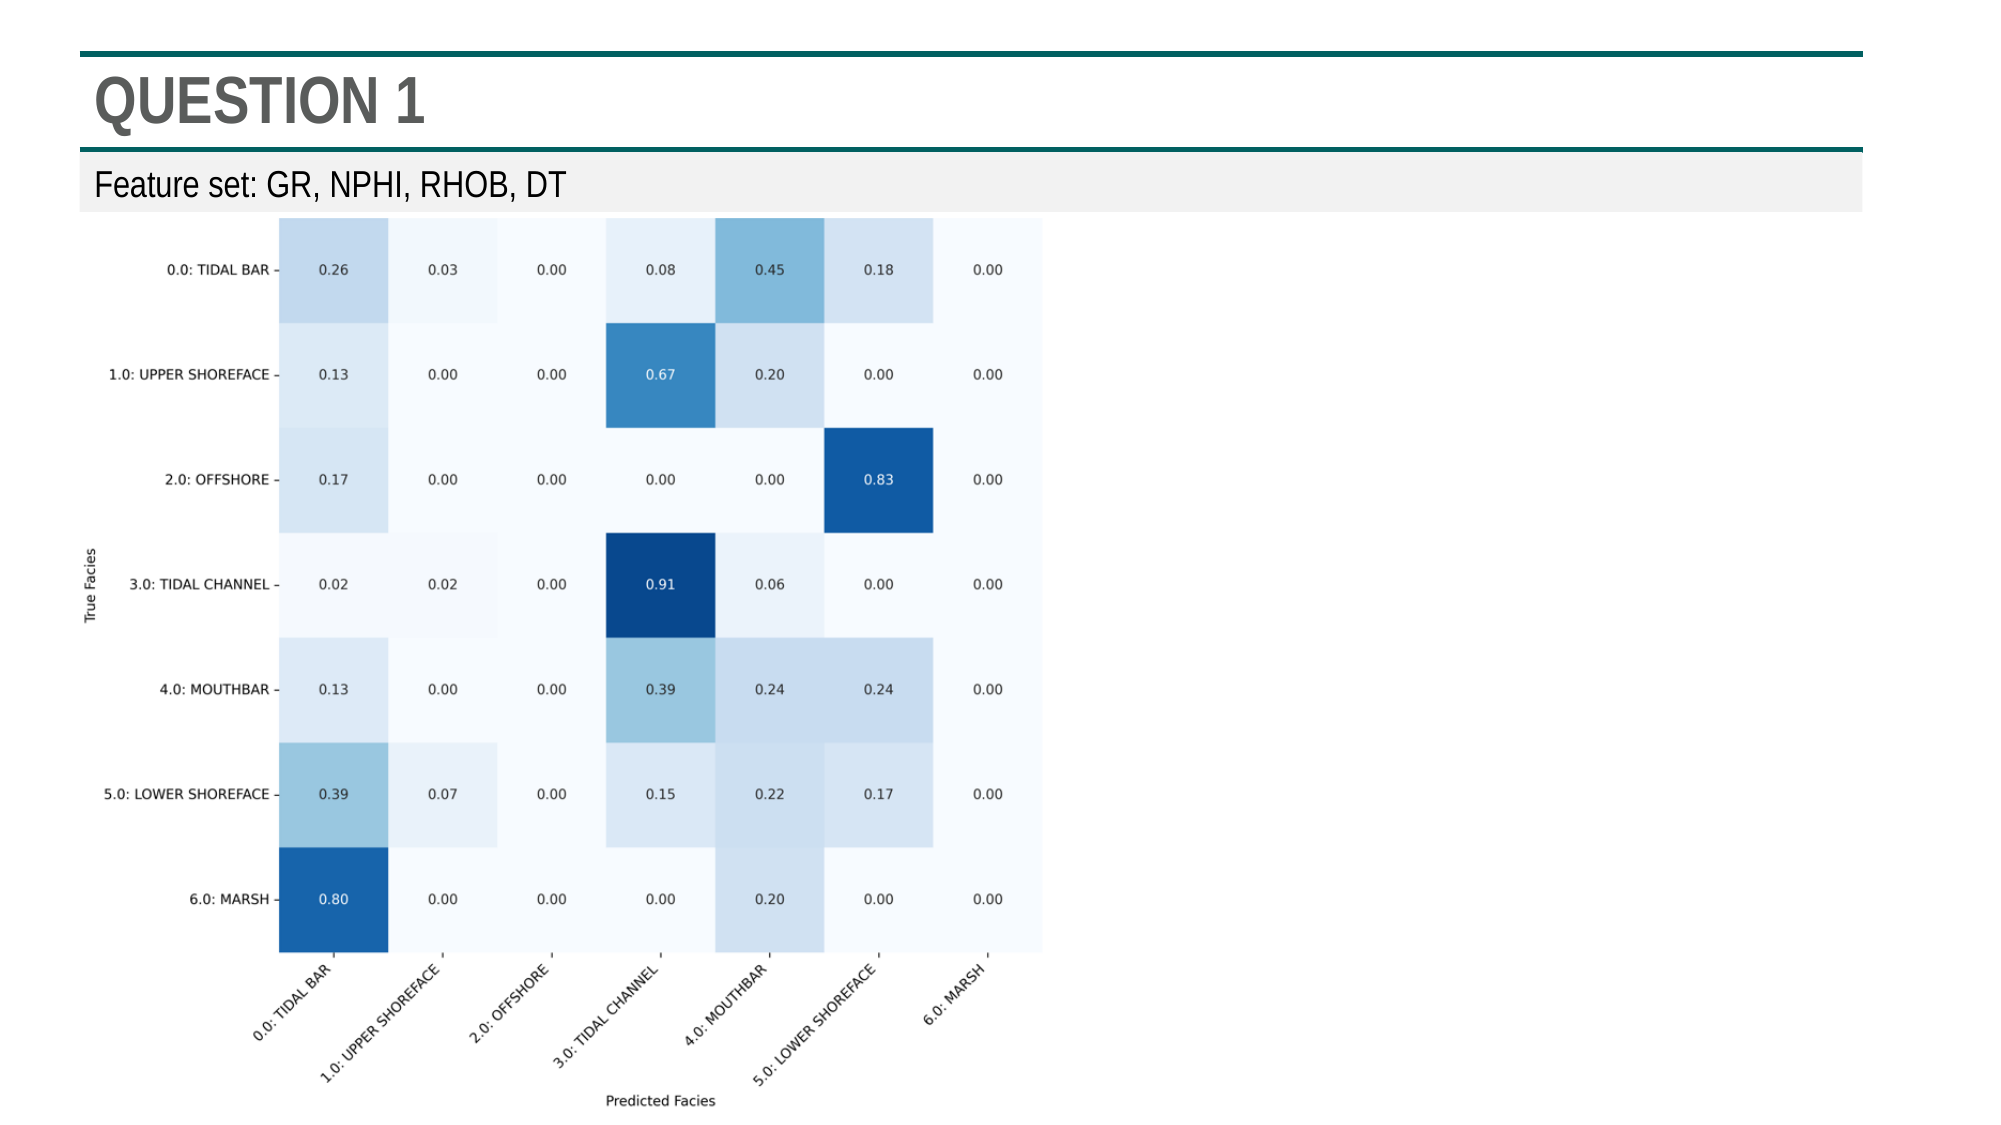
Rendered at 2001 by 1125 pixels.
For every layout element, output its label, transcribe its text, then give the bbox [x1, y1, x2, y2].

title Question 1 [79, 58, 1863, 147]
text_box Feature set: GR, NPHI, RHOB, DT [79, 152, 1863, 212]
picture [79, 218, 1045, 1115]
